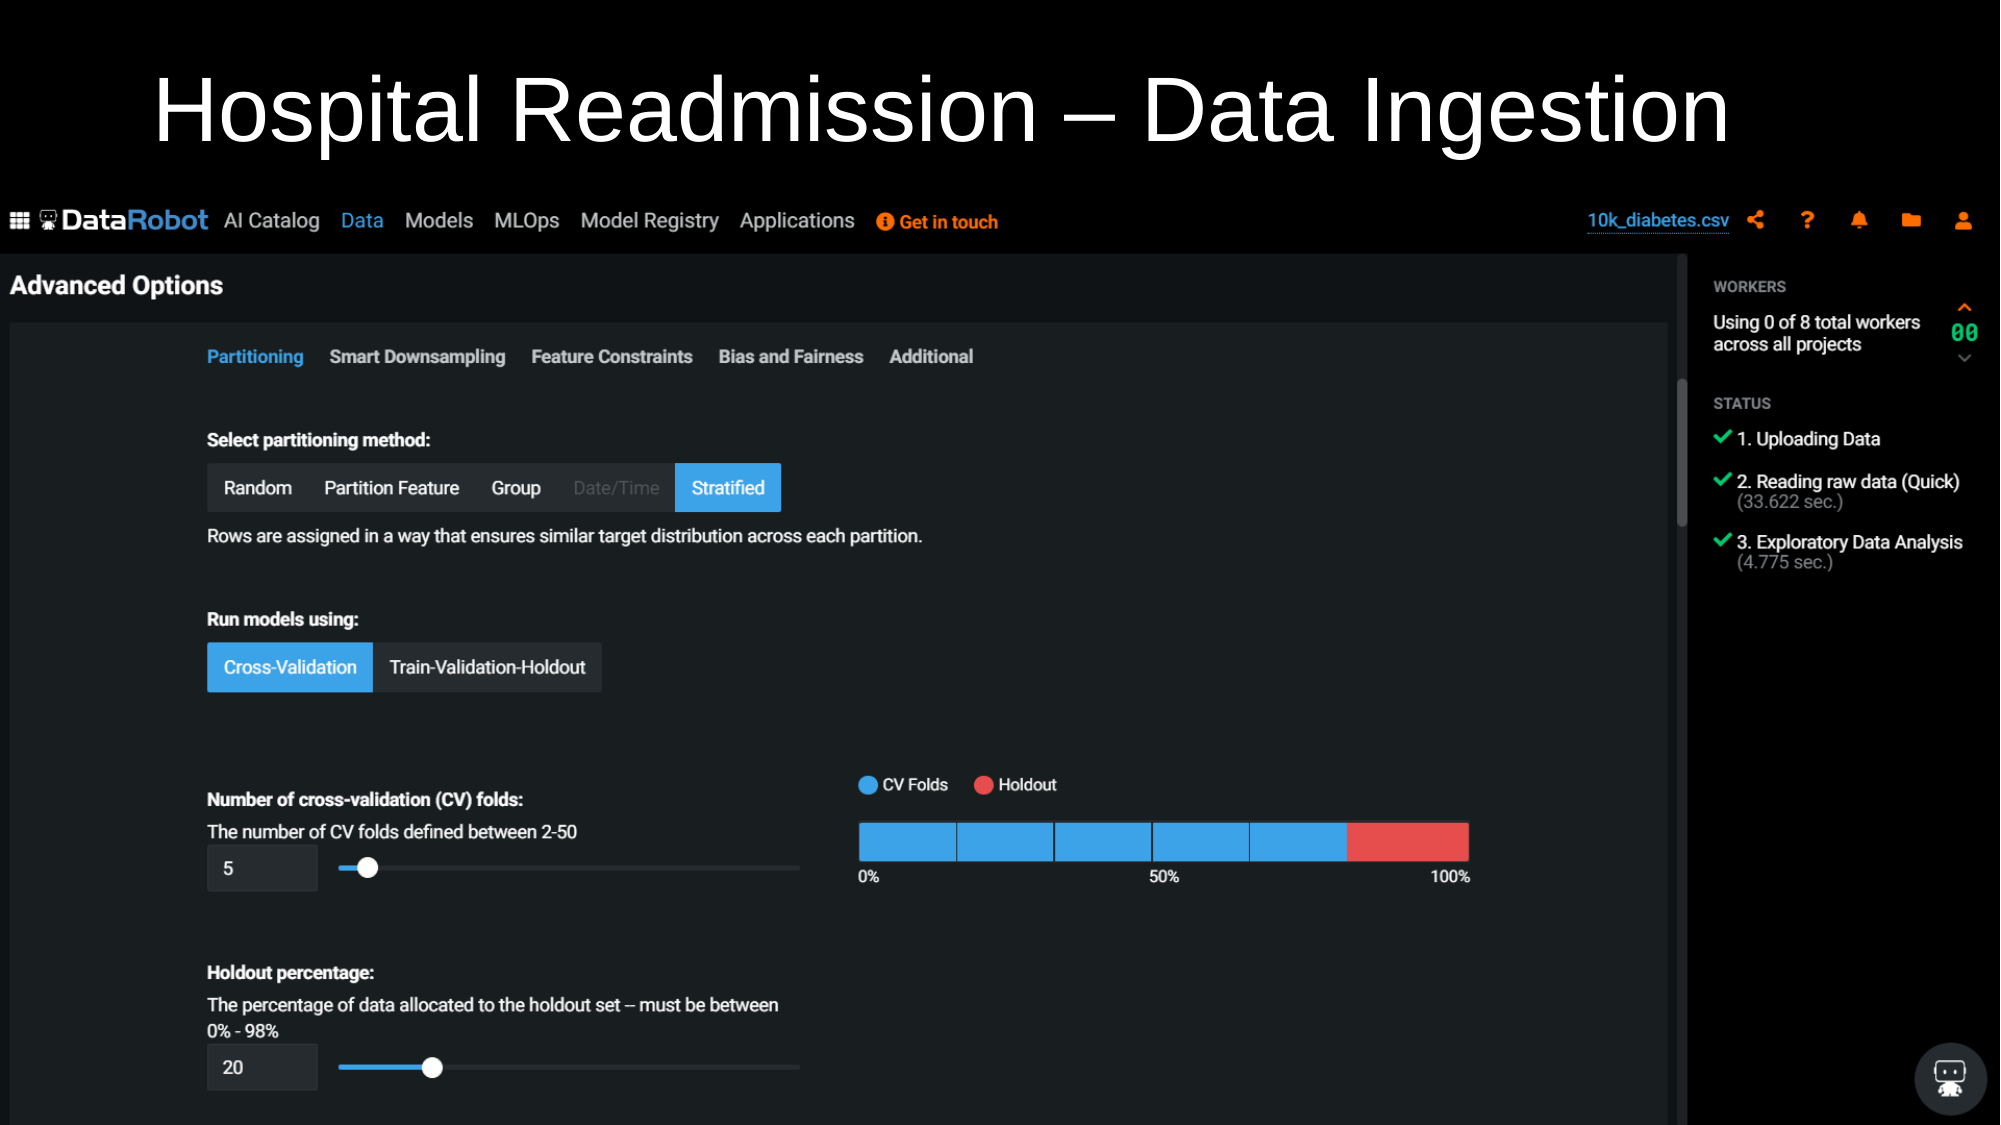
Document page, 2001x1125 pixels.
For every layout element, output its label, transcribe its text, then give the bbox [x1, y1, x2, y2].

picture [0, 190, 2000, 1125]
title Hospital Readmission – Data Ingestion [137, 3, 1863, 190]
